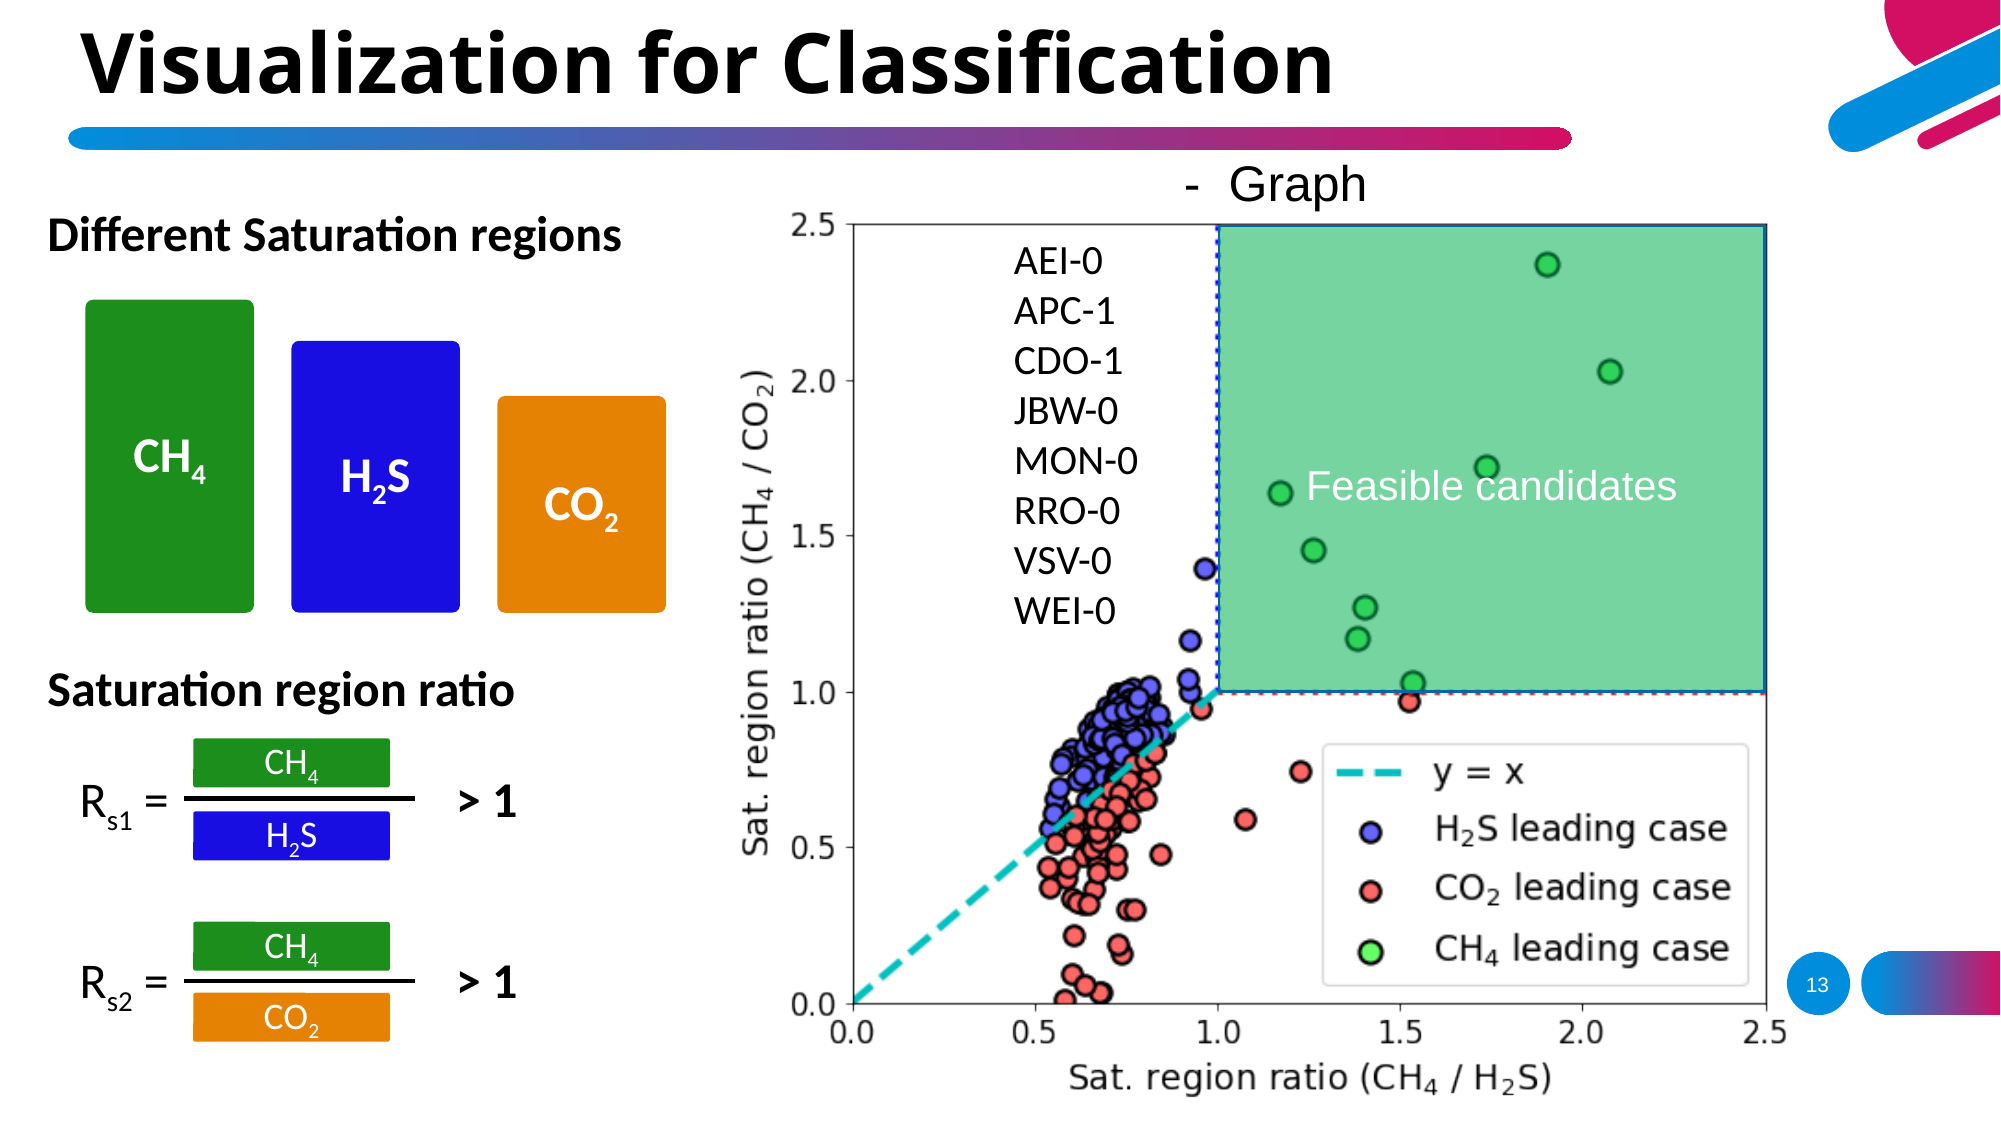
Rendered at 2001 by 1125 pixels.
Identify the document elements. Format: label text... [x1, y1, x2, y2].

title Visualization for Classification [65, 0, 1551, 145]
text_box CO2 [193, 992, 390, 1042]
text_box H2S [193, 811, 390, 861]
text_box Rs2 = [64, 941, 215, 1025]
text_box H2S [291, 340, 460, 613]
text_box > 1 [441, 941, 576, 1017]
text_box CH4 [193, 921, 390, 971]
text_box Different Saturation regions [32, 194, 686, 270]
text_box > 1 [441, 760, 576, 836]
slide_number 13 [1803, 954, 1863, 1015]
text_box CH4 [85, 299, 254, 613]
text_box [724, 143, 1803, 1116]
text_box Saturation region ratio [32, 649, 602, 725]
text_box Rs1 = [64, 760, 215, 844]
text_box CH4 [193, 738, 390, 788]
text_box CO2 [497, 395, 666, 613]
